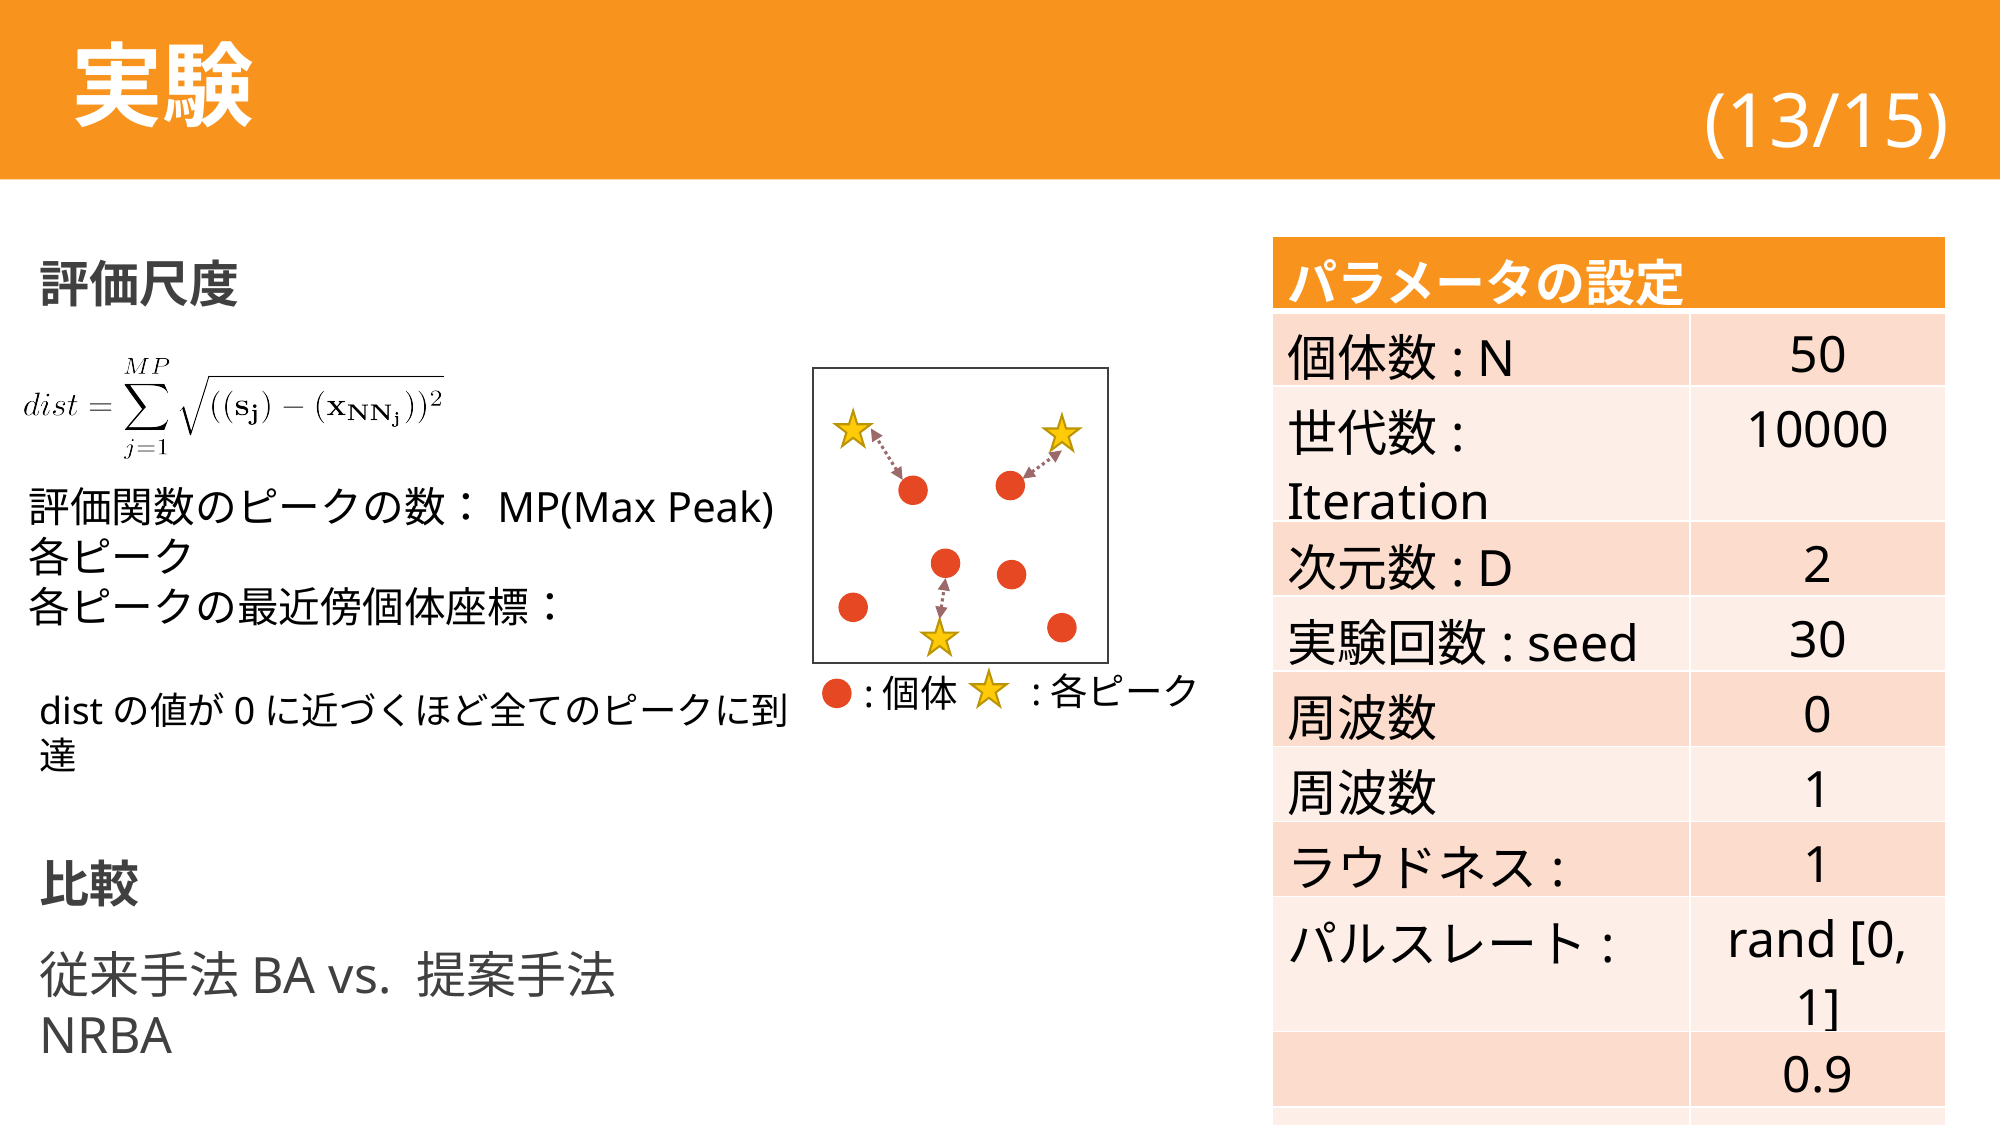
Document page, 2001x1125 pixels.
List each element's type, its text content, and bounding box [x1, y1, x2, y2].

text_box 従来手法BA vs. 提案手法NRBA [24, 935, 754, 1071]
text_box [995, 558, 1028, 591]
text_box :個体 [849, 663, 973, 723]
text_box [1041, 411, 1083, 454]
text_box [918, 618, 961, 658]
text_box [897, 474, 929, 507]
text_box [864, 446, 903, 480]
text_box [1046, 611, 1078, 644]
text_box [832, 407, 874, 449]
text_box 比較 [24, 836, 310, 935]
text_box [929, 547, 962, 579]
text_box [939, 577, 946, 619]
text_box [821, 677, 853, 710]
text_box [994, 469, 1027, 502]
title 実験 [56, 0, 1782, 180]
text_box [968, 667, 1010, 709]
text_box [837, 591, 869, 624]
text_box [1022, 450, 1052, 479]
picture [24, 358, 444, 459]
text_box [812, 367, 1109, 664]
slide_number (13/15) [1514, 68, 1965, 178]
text_box 評価尺度 [24, 236, 310, 336]
text_box distの値が0に近づくほど全てのピークに到達 [24, 679, 813, 785]
